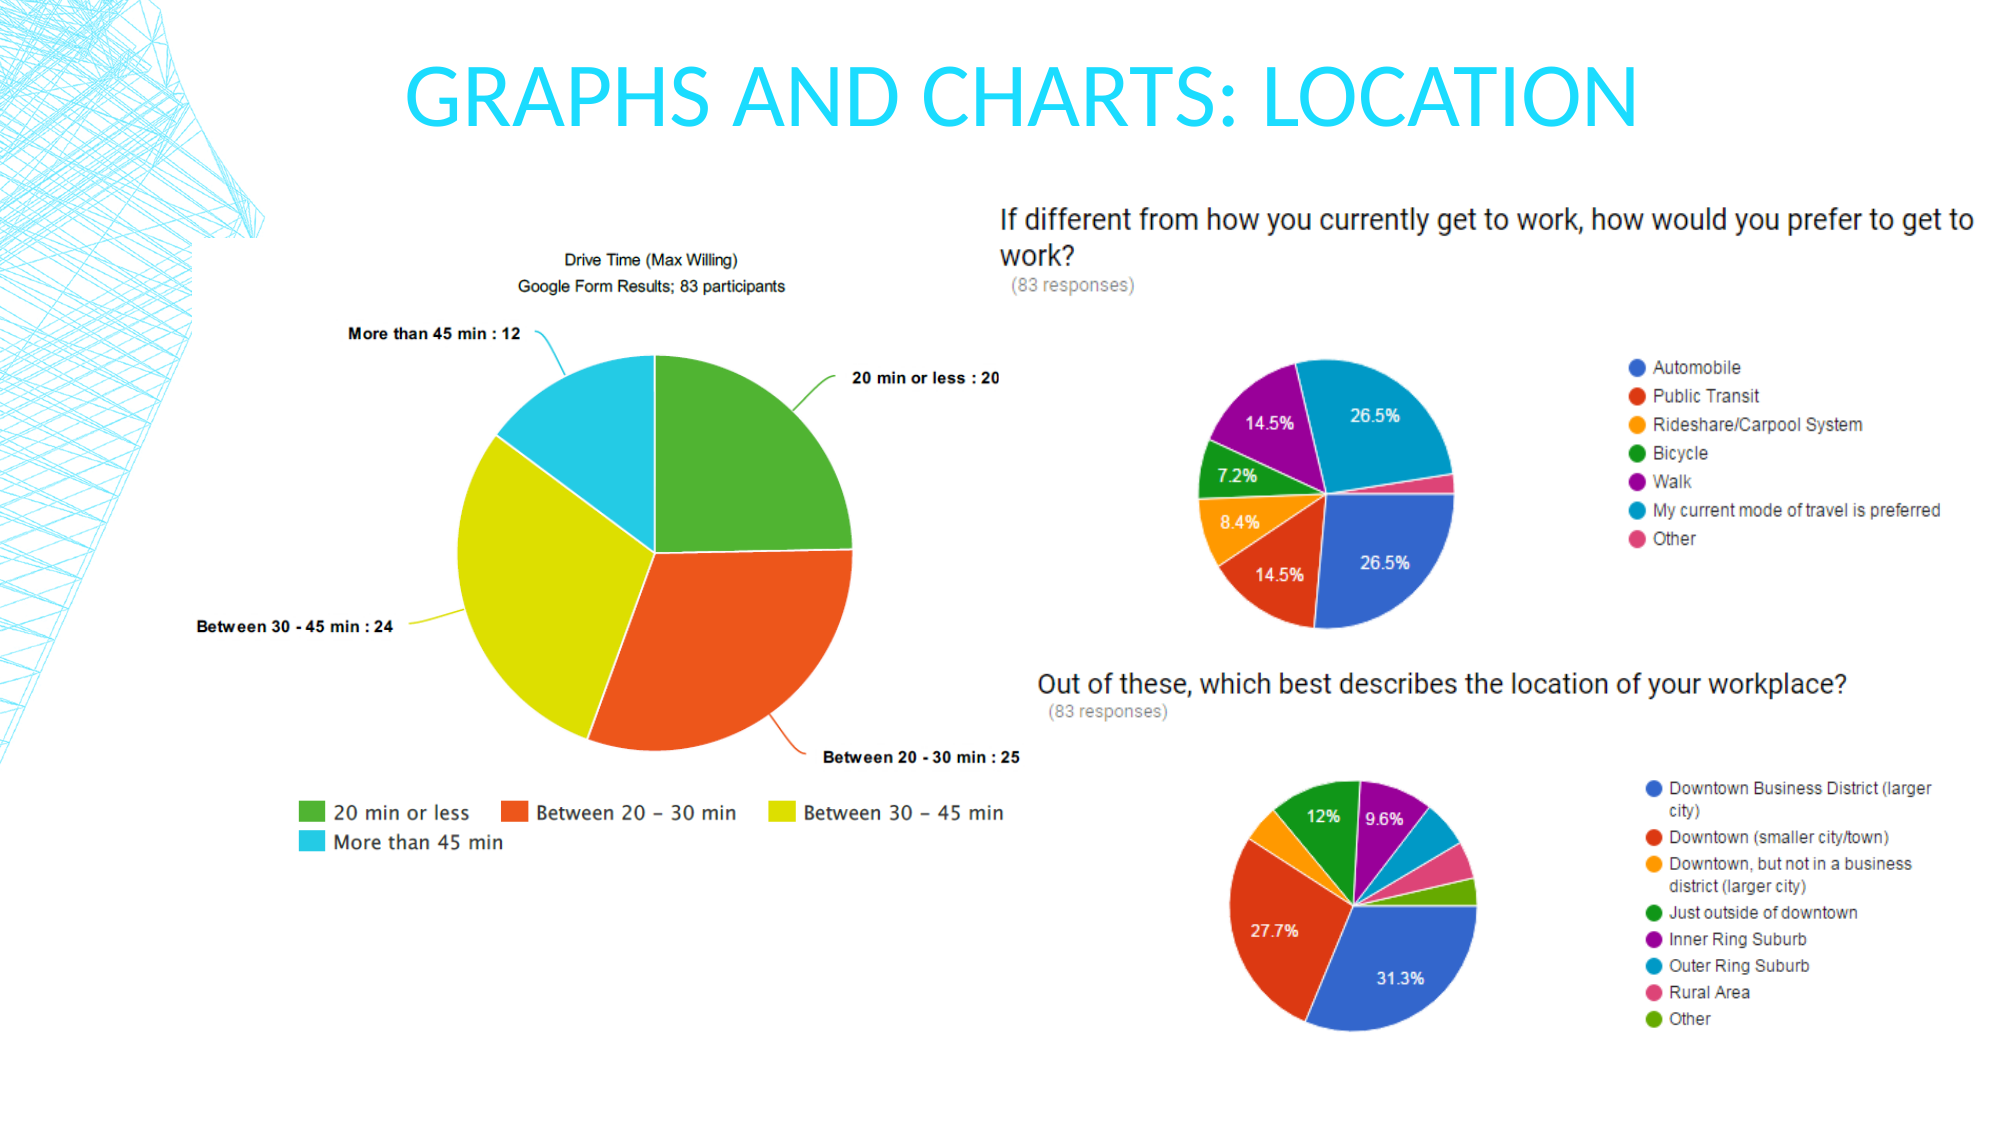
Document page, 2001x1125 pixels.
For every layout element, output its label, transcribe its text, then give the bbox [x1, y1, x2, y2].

title Graphs and charts: Location [389, 43, 1685, 154]
picture [0, 0, 2001, 1125]
